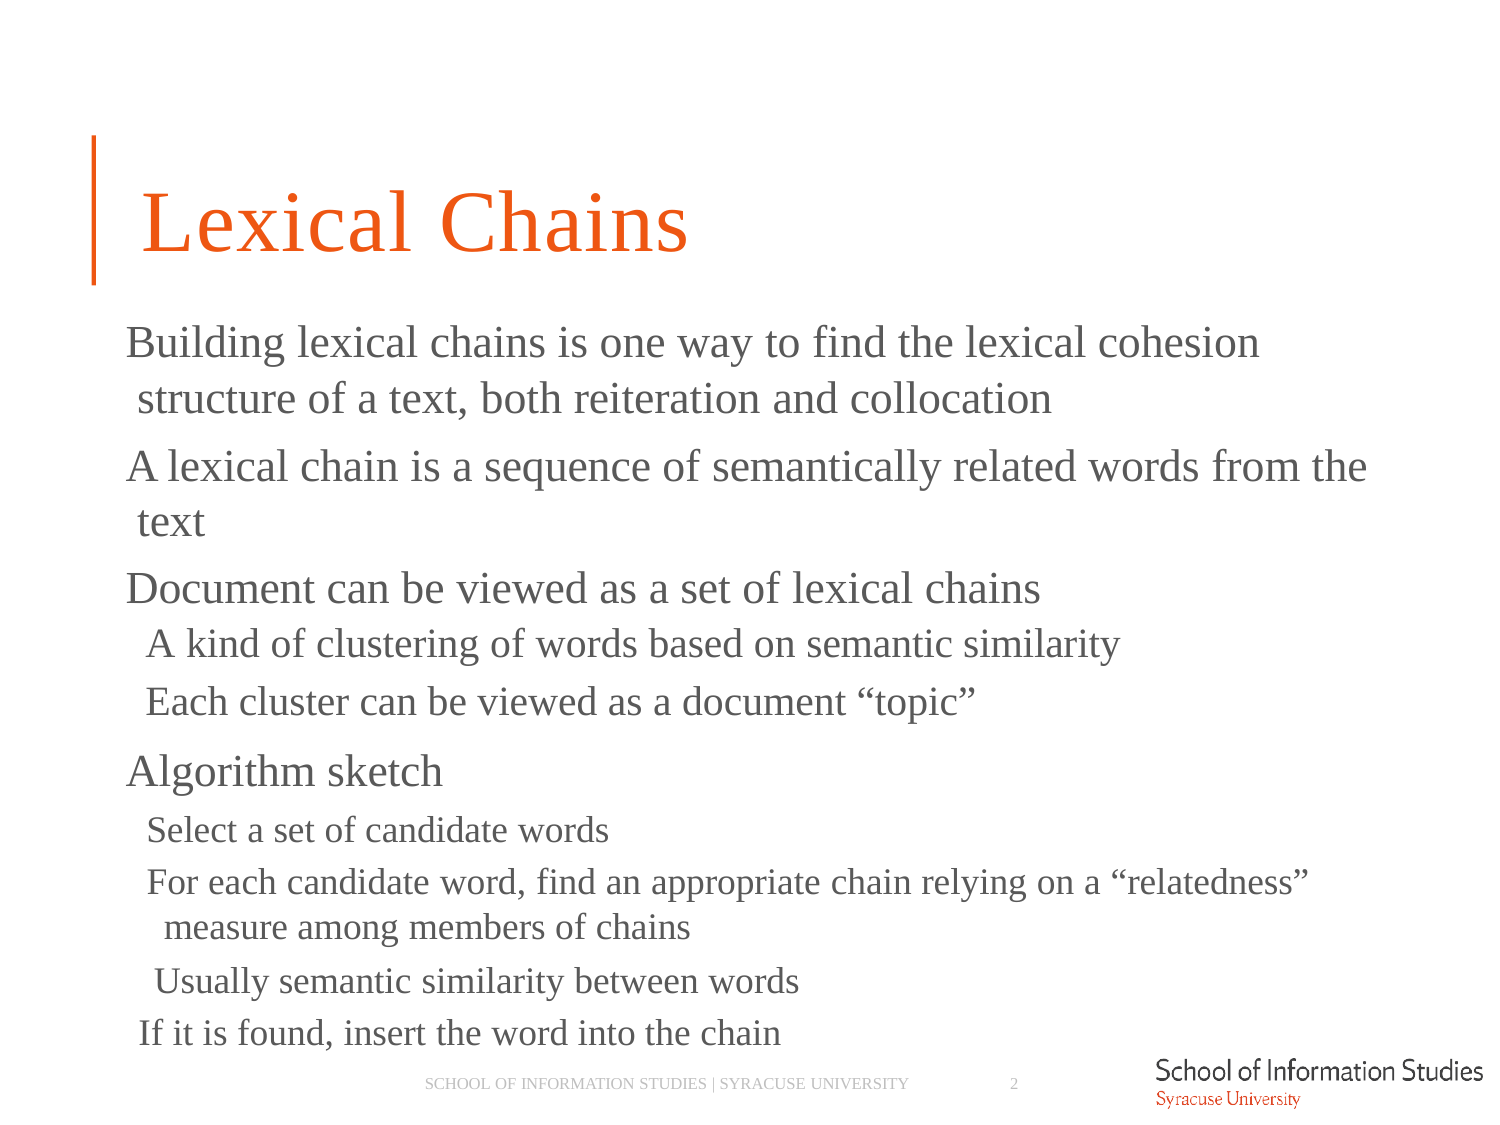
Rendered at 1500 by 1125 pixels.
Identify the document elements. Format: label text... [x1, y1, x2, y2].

text_box Building lexical chains is one way to find the lexical cohesion structure of a text, both reiteration and collocation A lexical chain is a sequence of semantically related words from the text Document can be viewed as a set of lexical chains ­ A kind of clustering of words based on semantic similarity ­ Each cluster can be viewed as a document “topic” Algorithm sketch ­ Select a set of candidate words ­ For each candidate word, find an appropriate chain relying on a “relatedness” measure among members of chains ­ Usually semantic similarity between words ­ If it is found, insert the word into the chain SCHOOL OF INFORMATION STUDIES | SYRACUSE UNIVERSITY 2 [123, 309, 1376, 1093]
title Lexical Chains [138, 162, 697, 309]
picture [1156, 1058, 1483, 1109]
